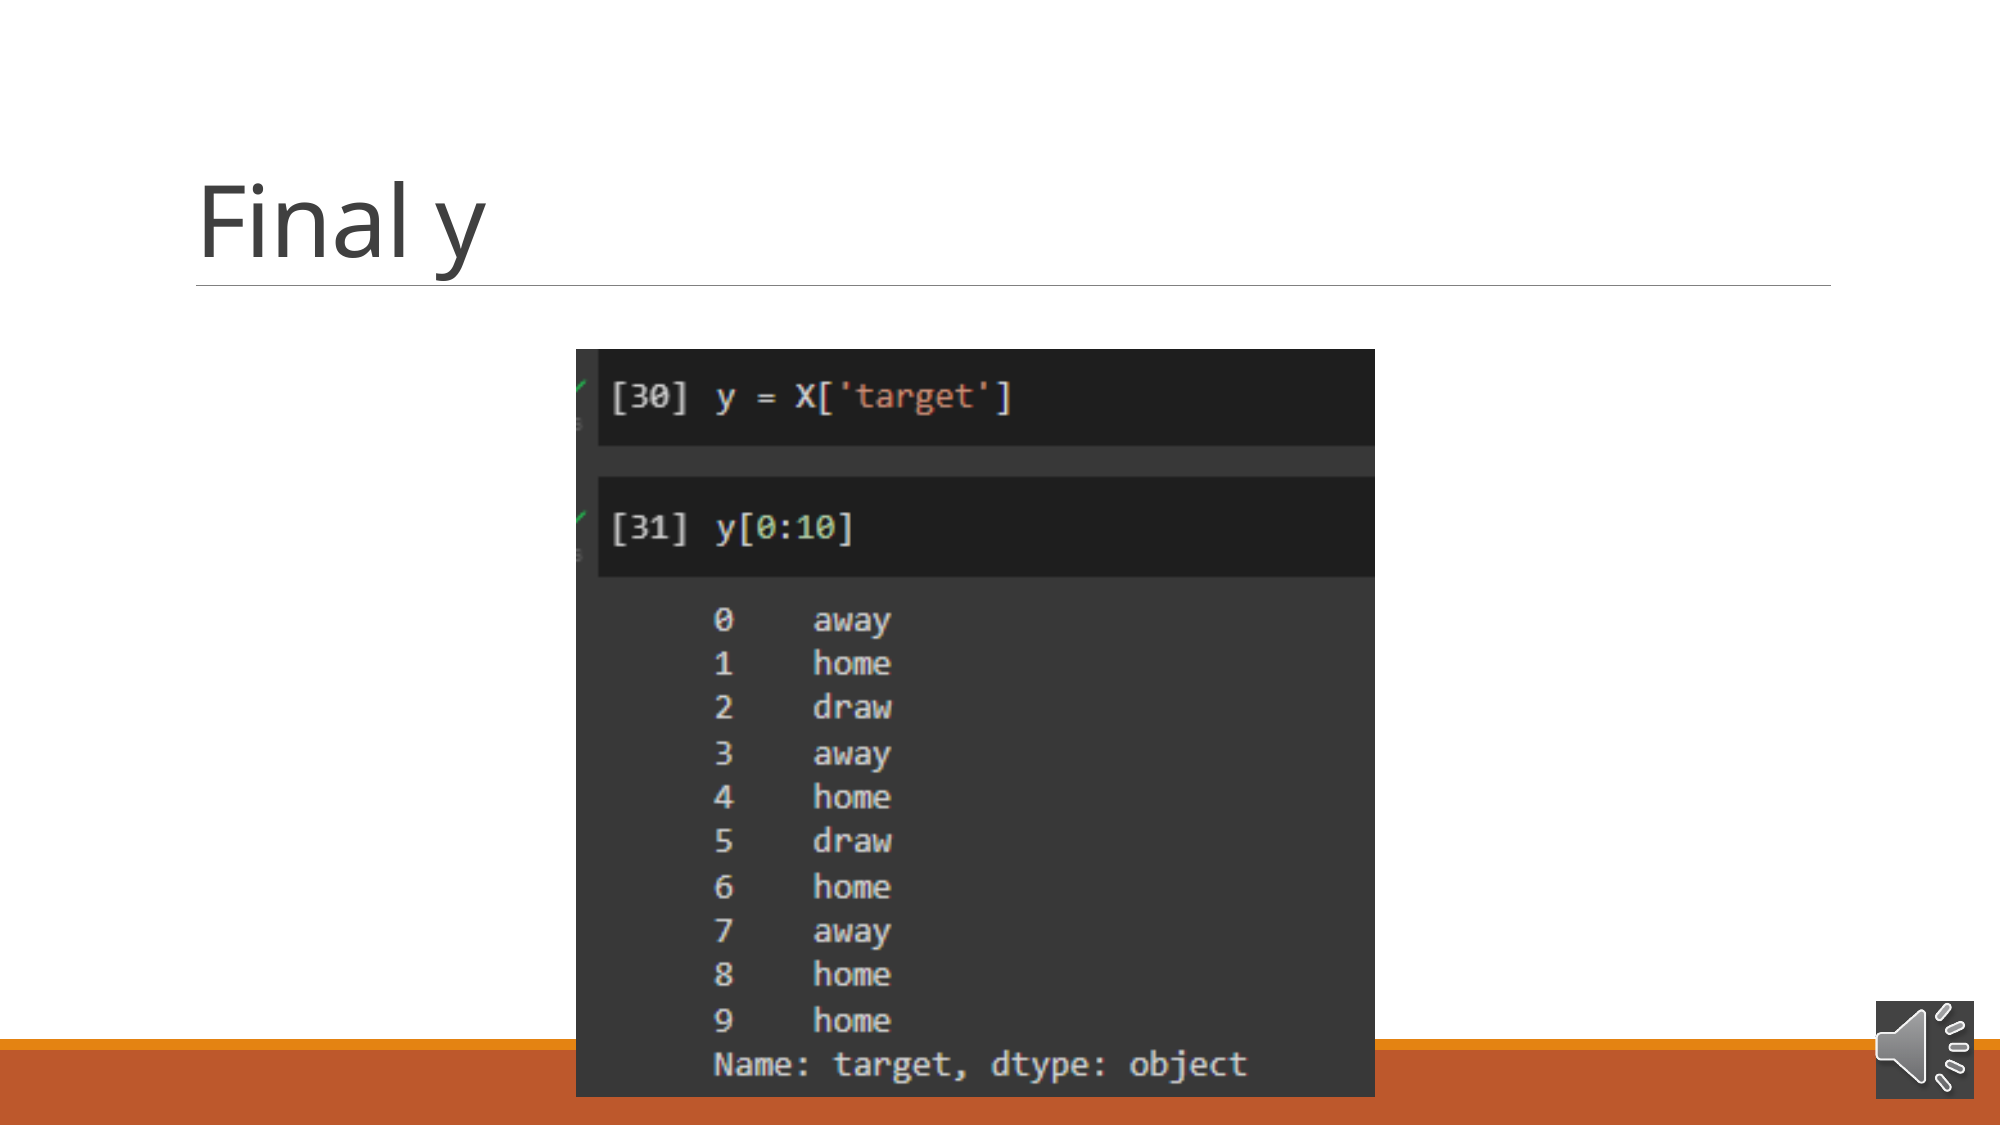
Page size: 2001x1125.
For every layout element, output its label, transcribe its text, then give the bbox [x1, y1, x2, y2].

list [576, 349, 1376, 1097]
title Final y [180, 47, 1830, 285]
picture [1874, 999, 1976, 1101]
